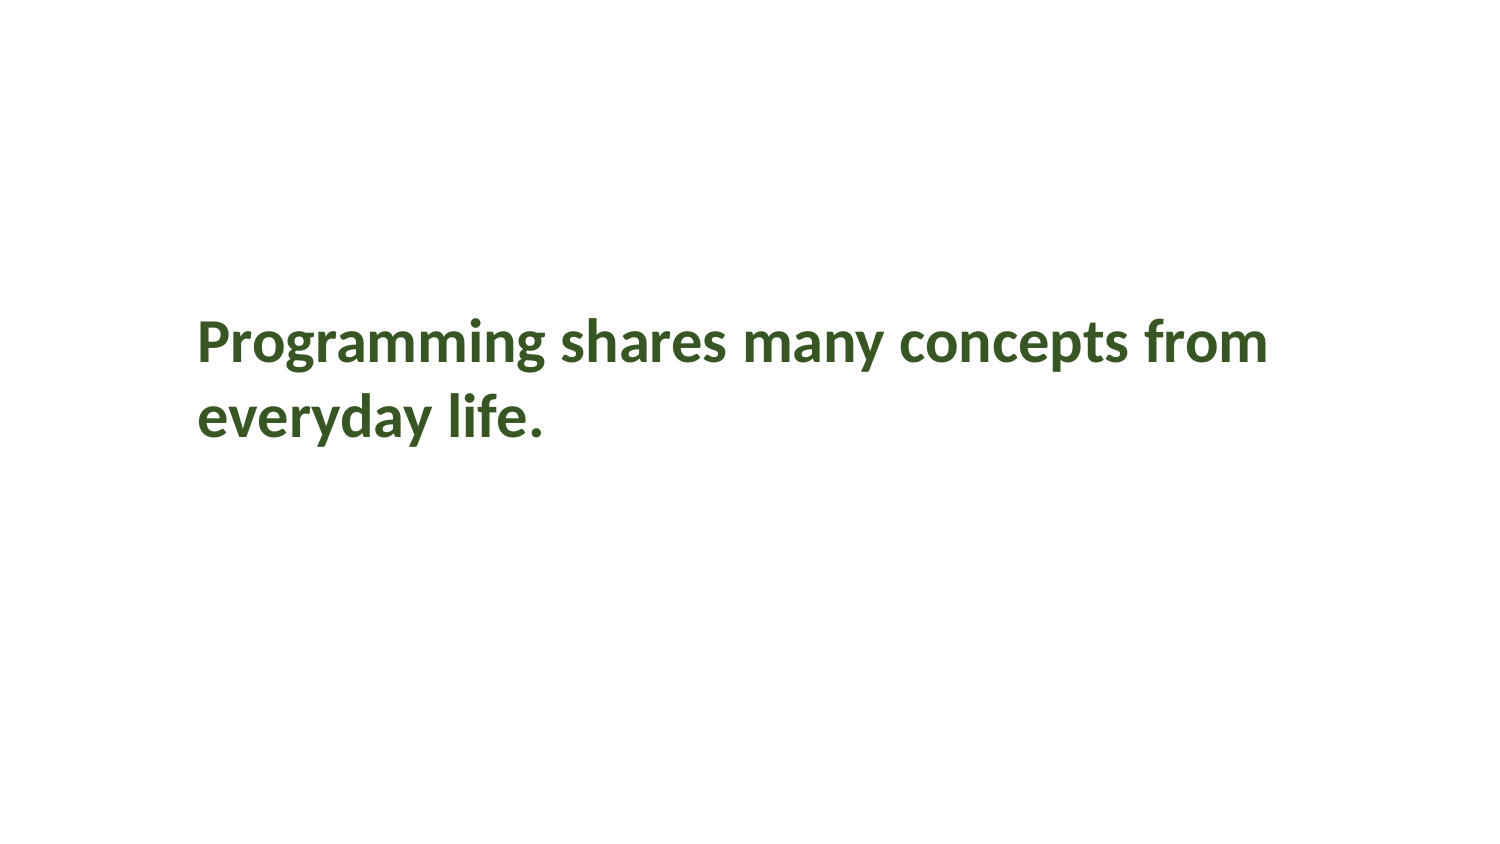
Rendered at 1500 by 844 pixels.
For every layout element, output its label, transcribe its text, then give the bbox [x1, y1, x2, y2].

text_box Programming shares many concepts from everyday life. [186, 294, 1312, 458]
